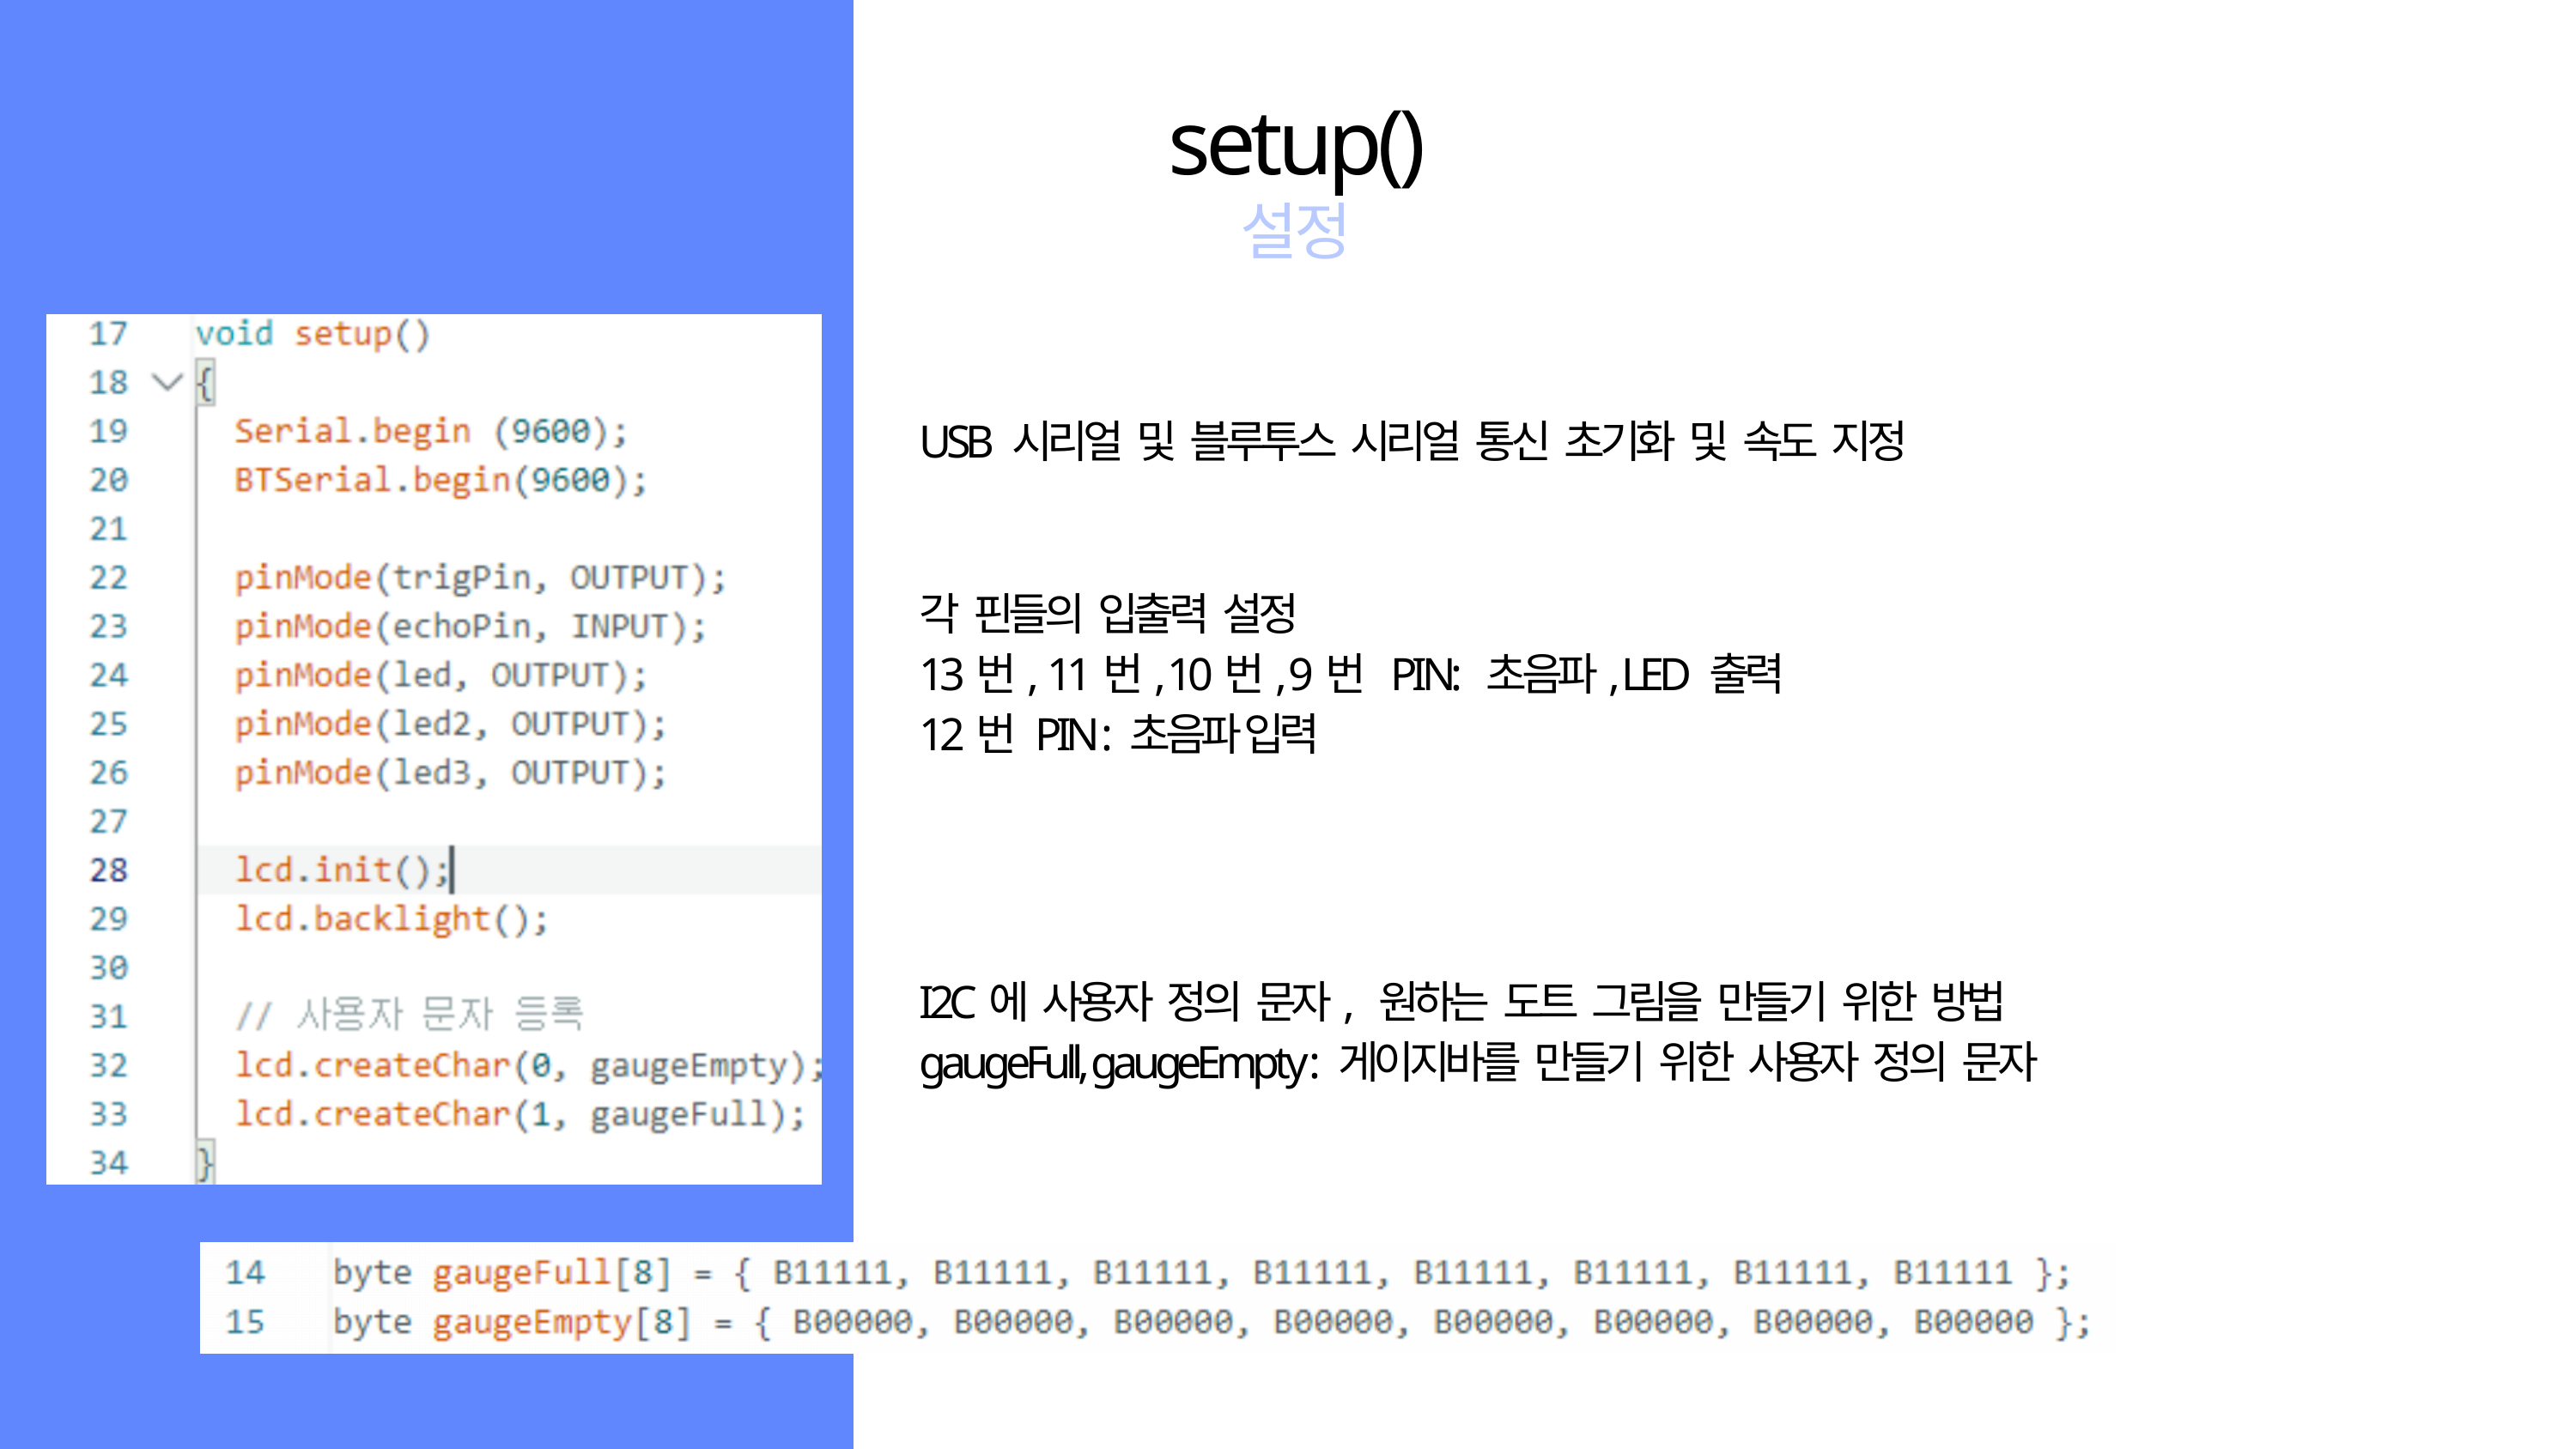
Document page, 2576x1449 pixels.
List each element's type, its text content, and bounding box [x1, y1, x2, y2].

text_box USB 시리얼 및 블루투스 시리얼 통신 초기화 및 속도 지정 [919, 405, 2171, 469]
text_box 설정 [976, 187, 1616, 277]
text_box 각 핀들의 입출력 설정 13번, 11번, 10번, 9번 PIN: 초음파, LED 출력 12번 PIN : 초음파 입력 [919, 638, 2171, 701]
picture [0, 0, 2118, 1449]
text_box I2C에 사용자 정의 문자, 원하는 도트 그림을 만들기 위한 방법 gaugeFull, gaugeEmpty : 게이지바를 만들기 위한 사용자 정의 문자 [919, 965, 2171, 1089]
text_box setup() [857, 80, 1782, 206]
